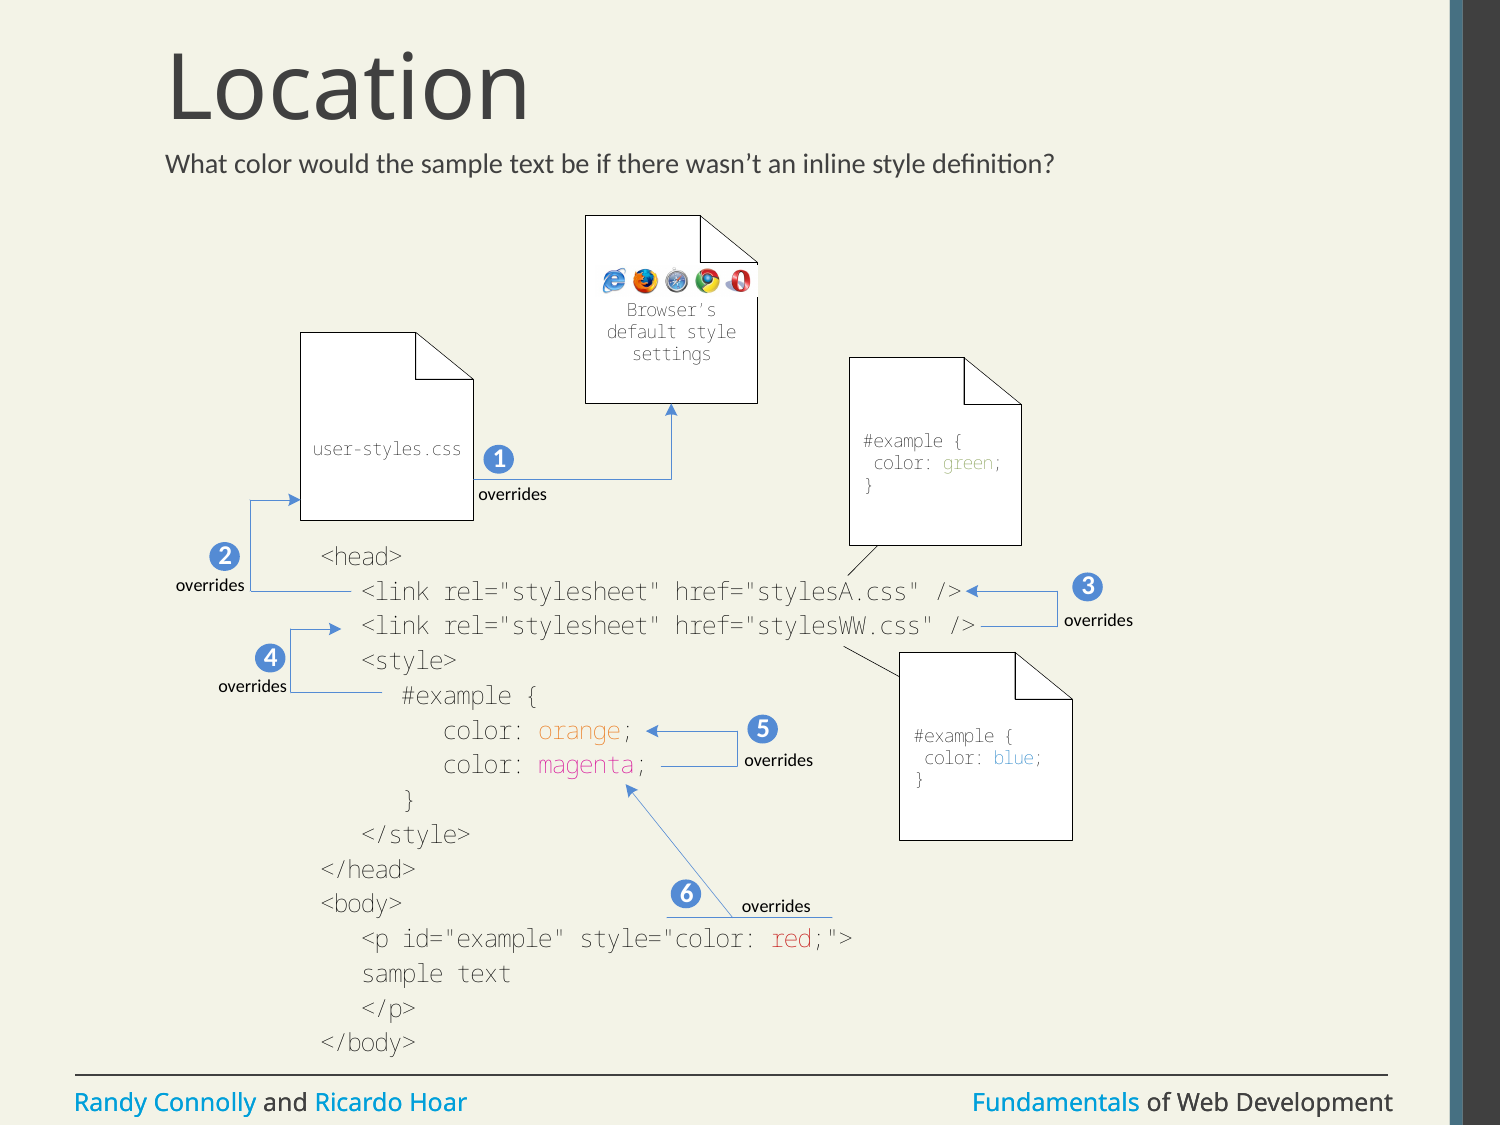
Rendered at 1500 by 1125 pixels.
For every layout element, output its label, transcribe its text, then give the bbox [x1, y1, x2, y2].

list What color would the sample text be if there wasn’t an inline style definition? [150, 137, 1250, 188]
title Location [150, 20, 1425, 188]
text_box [162, 212, 1176, 1064]
